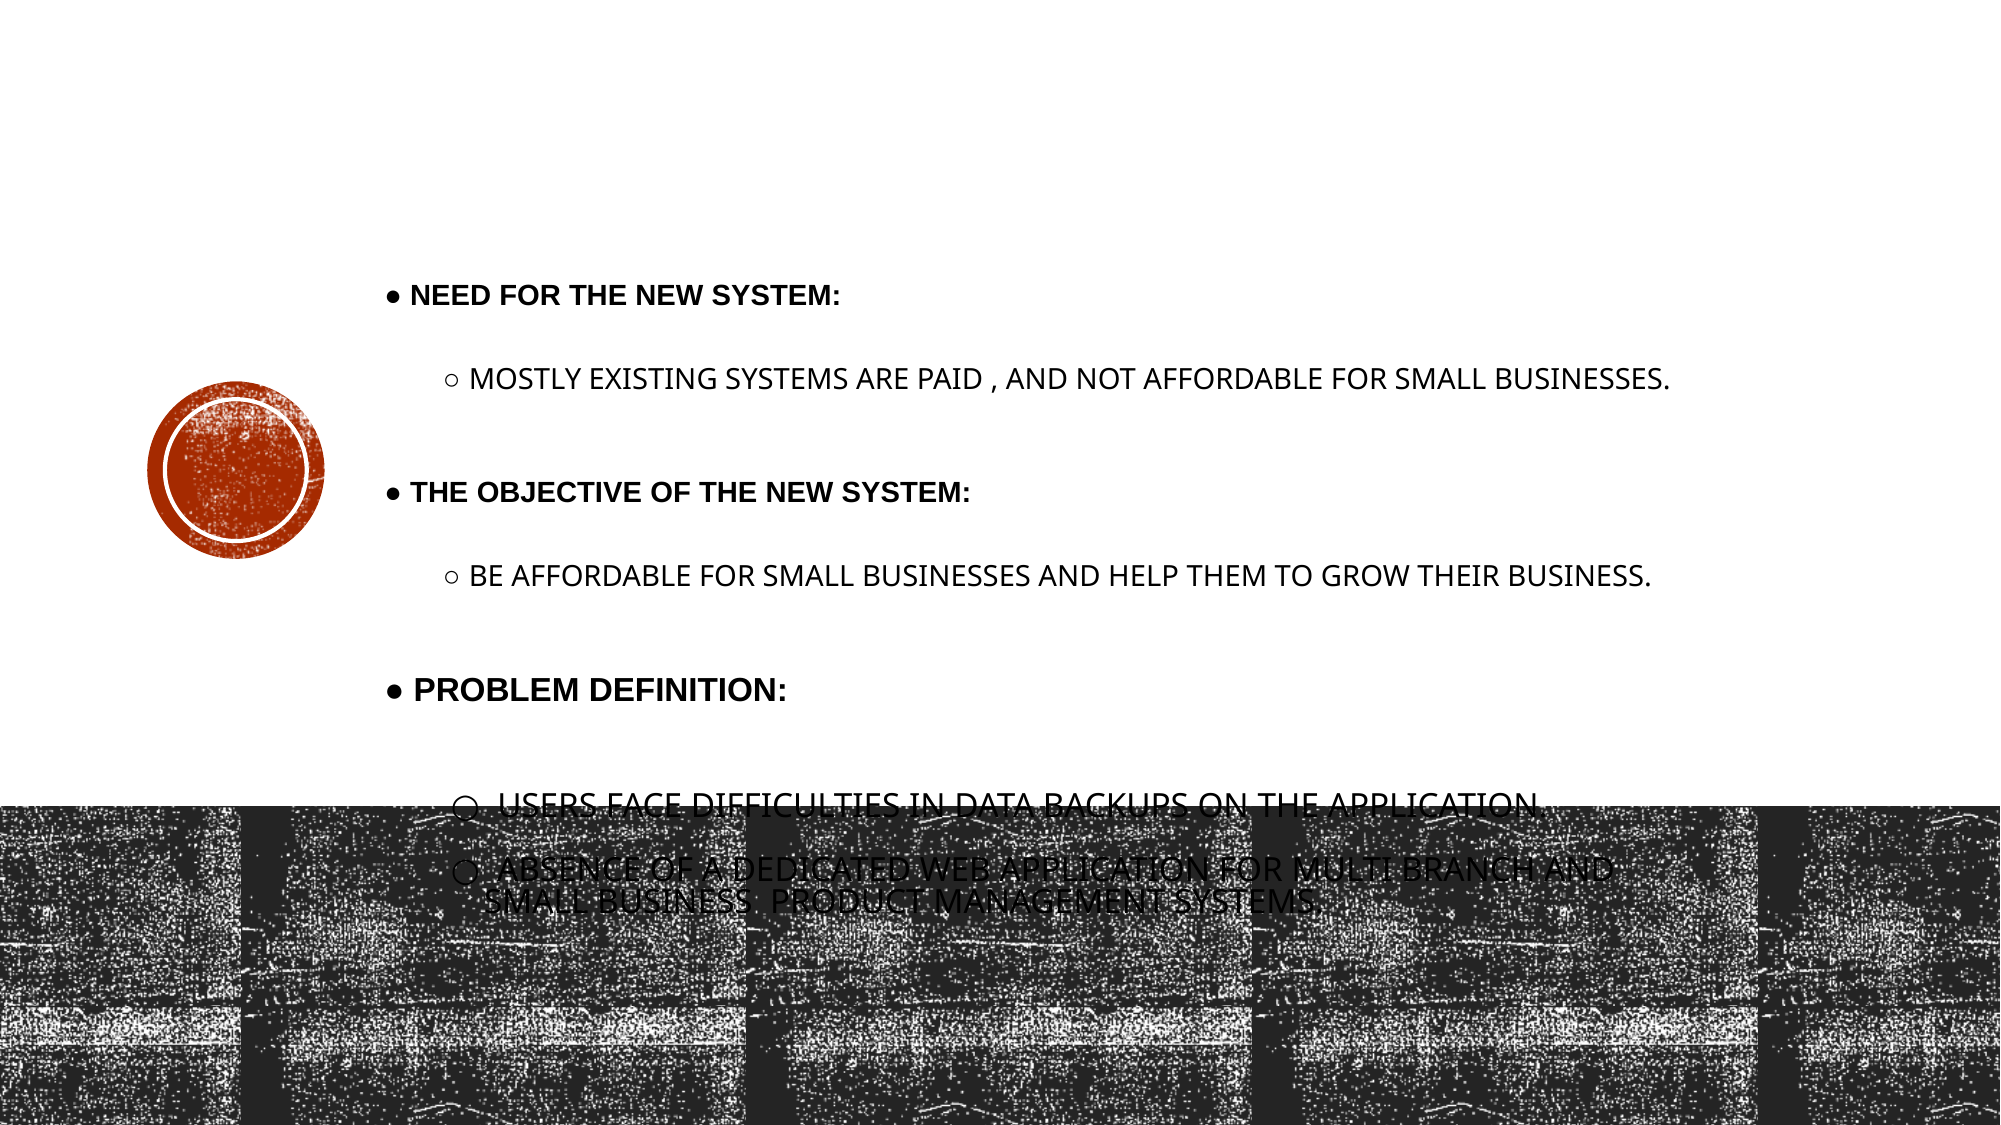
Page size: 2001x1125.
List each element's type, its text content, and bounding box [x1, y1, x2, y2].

title ● Need for the New System: ○ Mostly Existing Systems are Paid , and not Affordable for Small Businesses. ● The objective of the New System: ○ be affordable for Small Businesses and help them TO grow their business. ● Problem Definition: ○ Users face difficulties in data backups on the application. ○ absence of a dedicated Web Application for Multi Branch and Small Business product management Systems. [369, 79, 1887, 1125]
